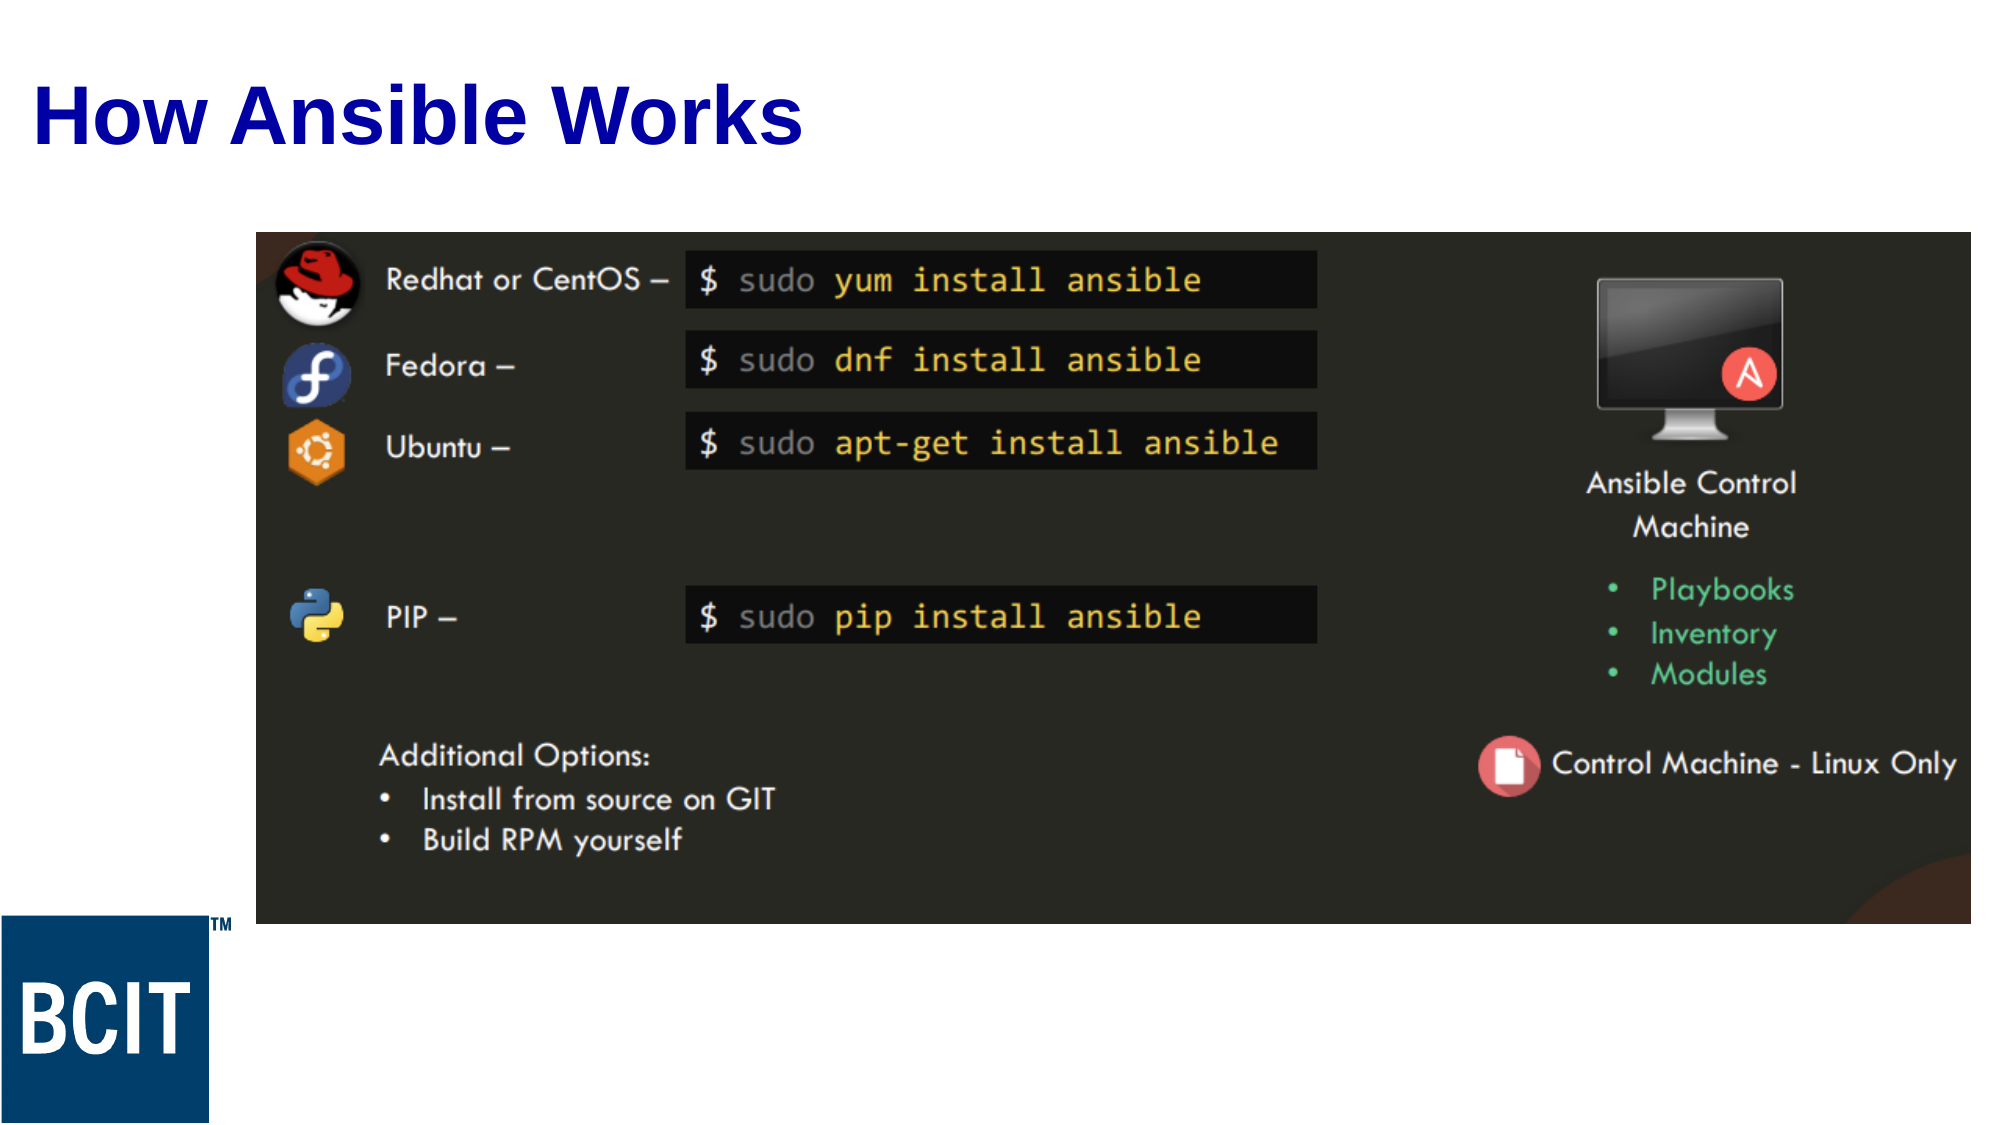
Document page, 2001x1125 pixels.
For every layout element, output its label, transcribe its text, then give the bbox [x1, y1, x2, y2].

picture [256, 232, 1971, 924]
title How Ansible Works [18, 24, 1221, 212]
picture [0, 913, 233, 1125]
